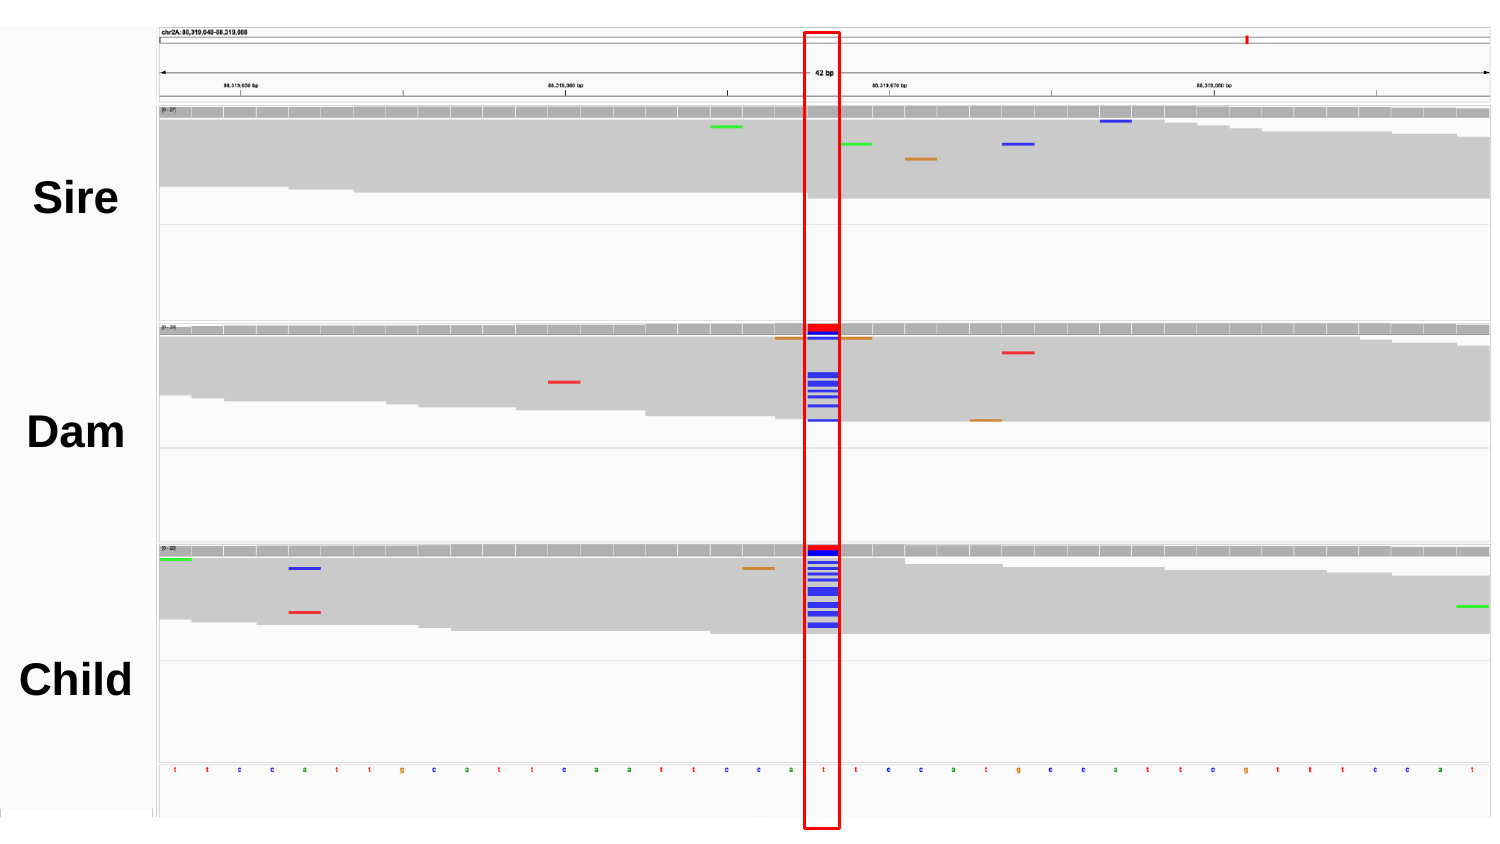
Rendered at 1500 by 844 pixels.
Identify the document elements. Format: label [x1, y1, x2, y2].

text_box [804, 825, 840, 829]
picture [0, 26, 1500, 817]
